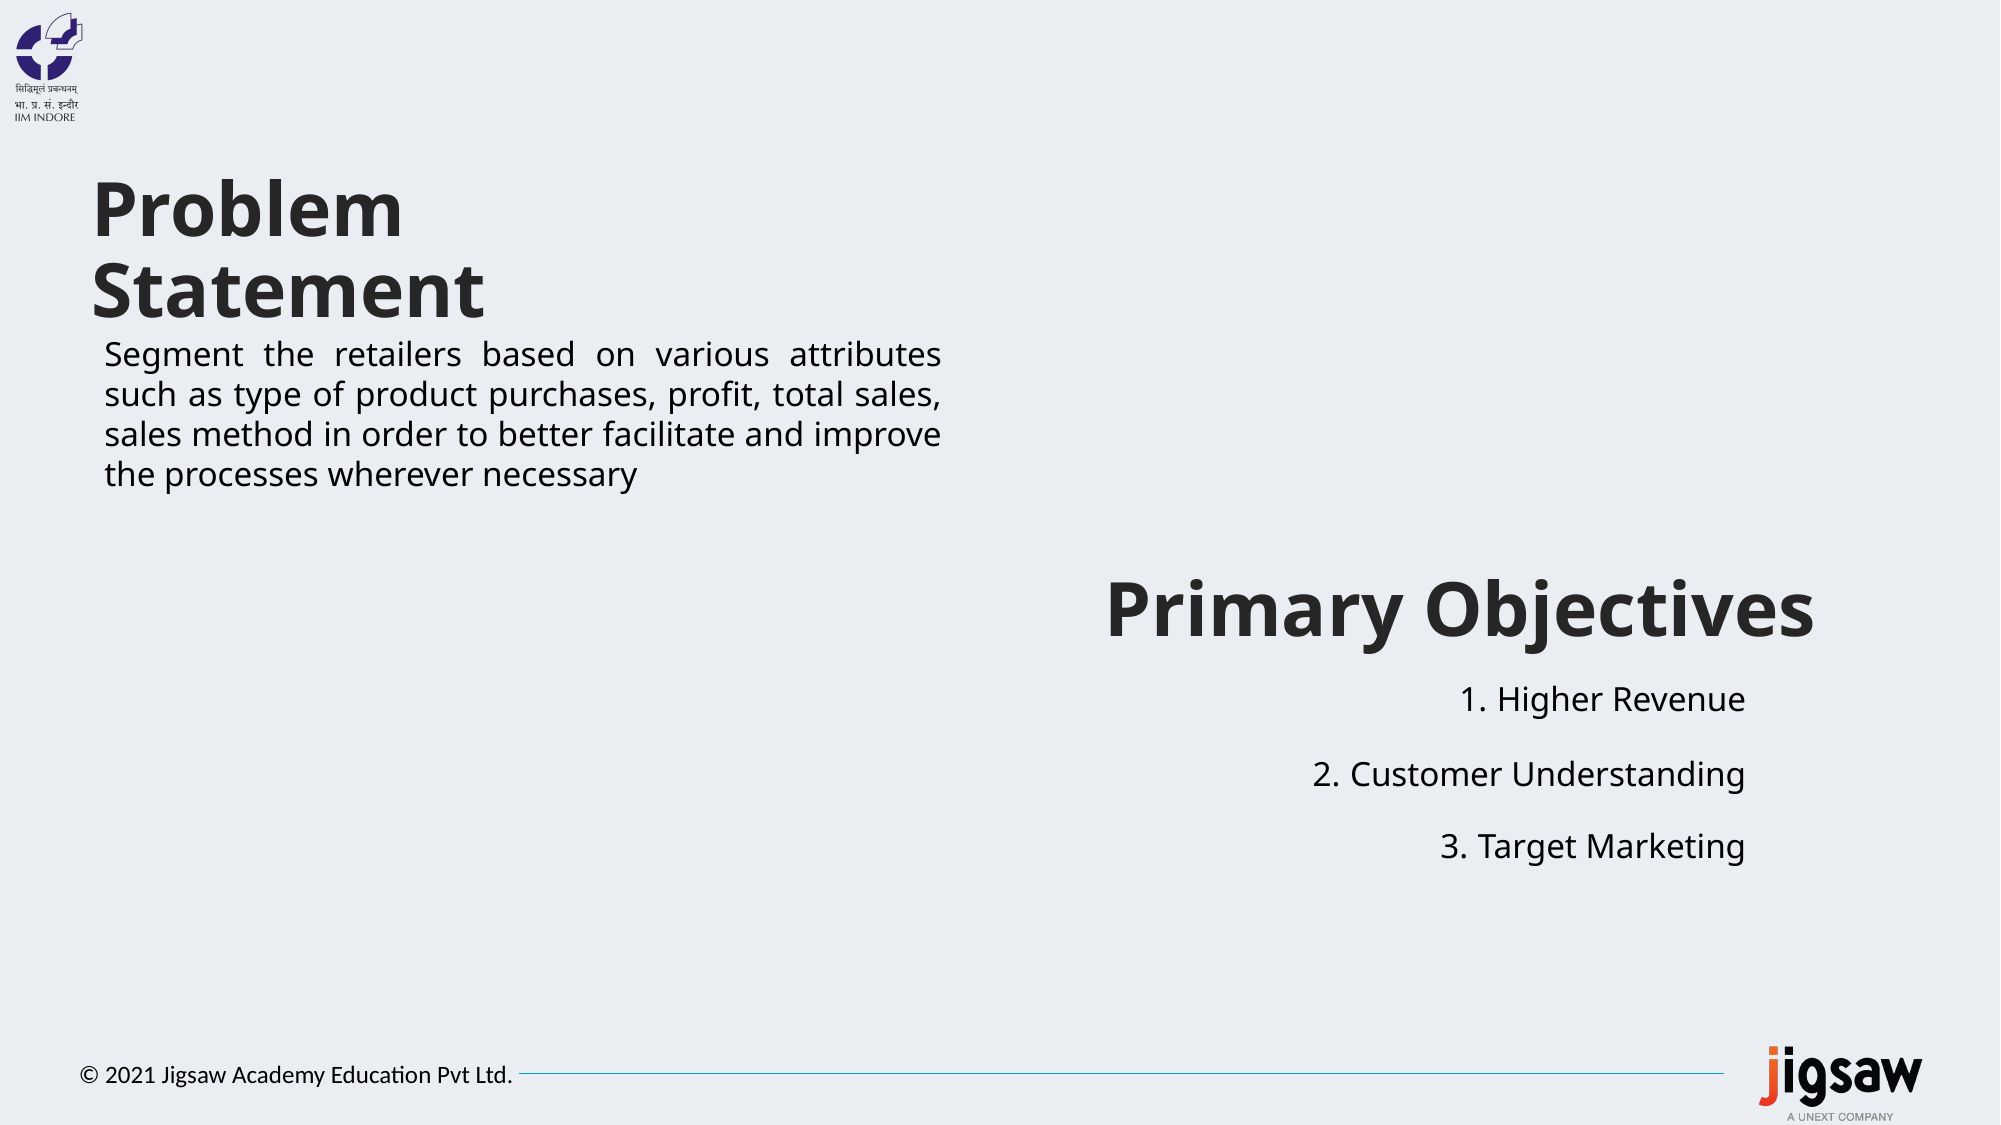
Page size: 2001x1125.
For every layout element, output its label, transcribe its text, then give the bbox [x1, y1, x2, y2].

picture [14, 12, 83, 122]
title Problem Statement [76, 194, 829, 312]
text_box Segment the retailers based on various attributes such as type of product purchases, profit, total sales, sales method in order to better facilitate and improve the processes wherever necessary [89, 325, 959, 608]
list Higher Revenue Customer Understanding Target Marketing [1032, 675, 1762, 957]
text_box Primary Objectives [1089, 553, 1842, 671]
picture [1753, 1042, 1928, 1125]
